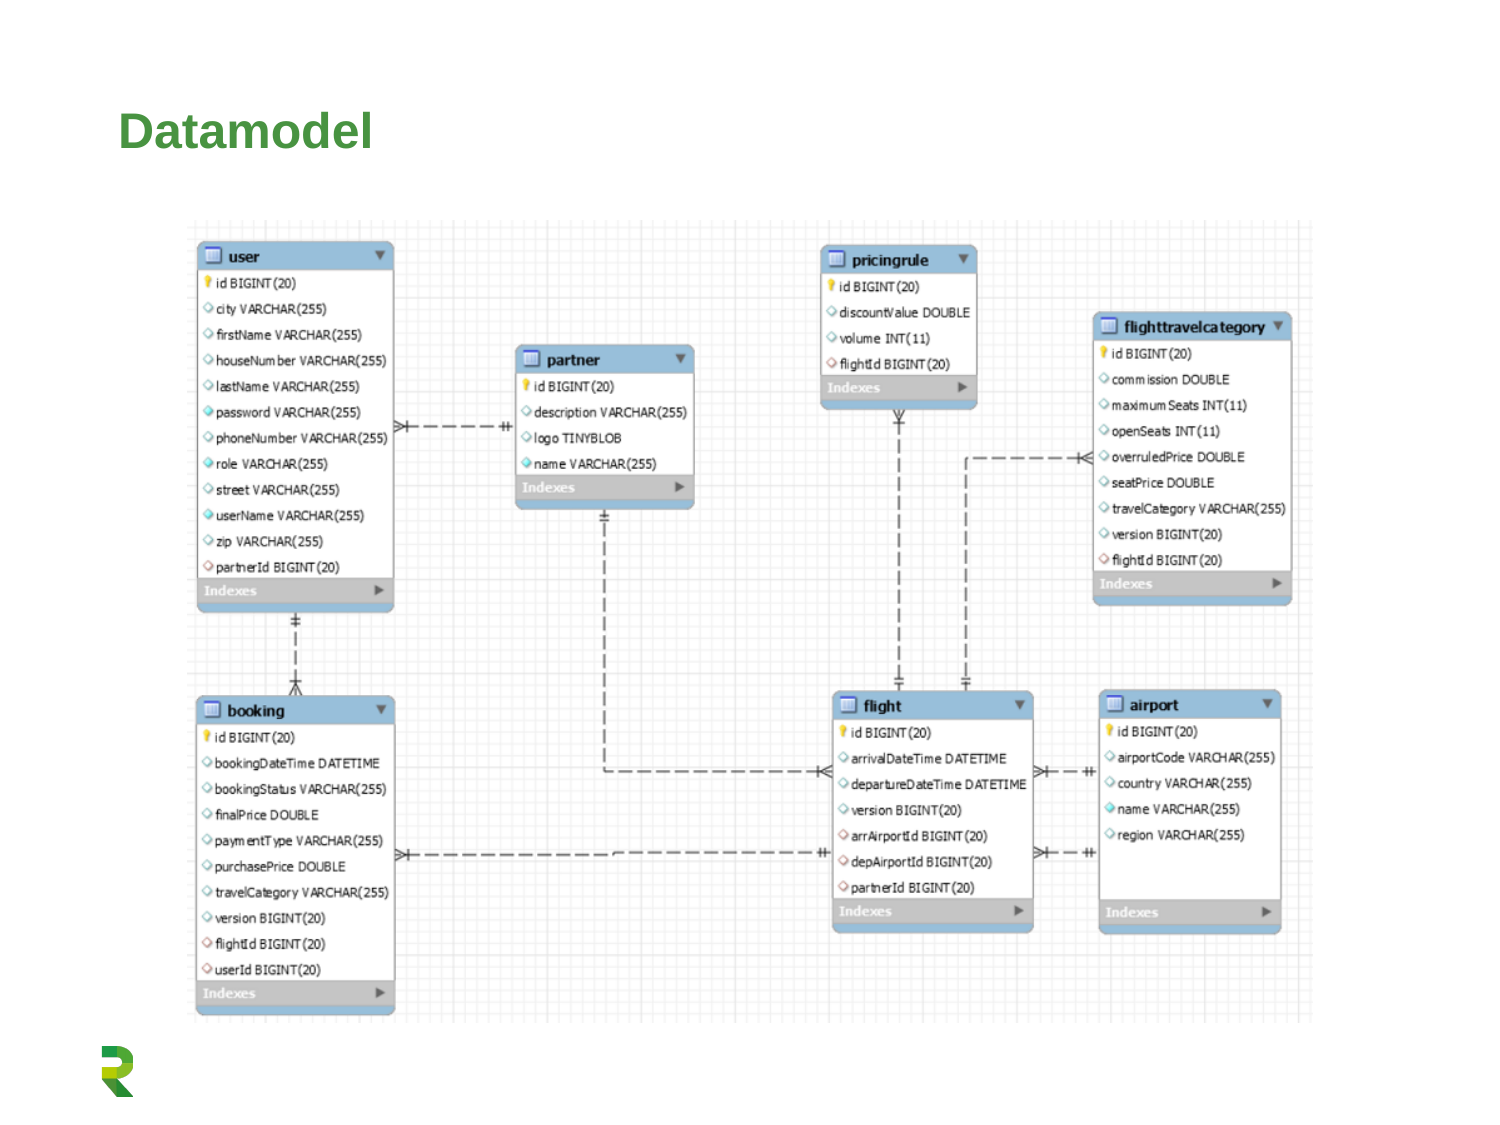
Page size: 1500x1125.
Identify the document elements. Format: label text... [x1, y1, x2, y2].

title Datamodel [103, 59, 1397, 197]
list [187, 219, 1313, 1023]
